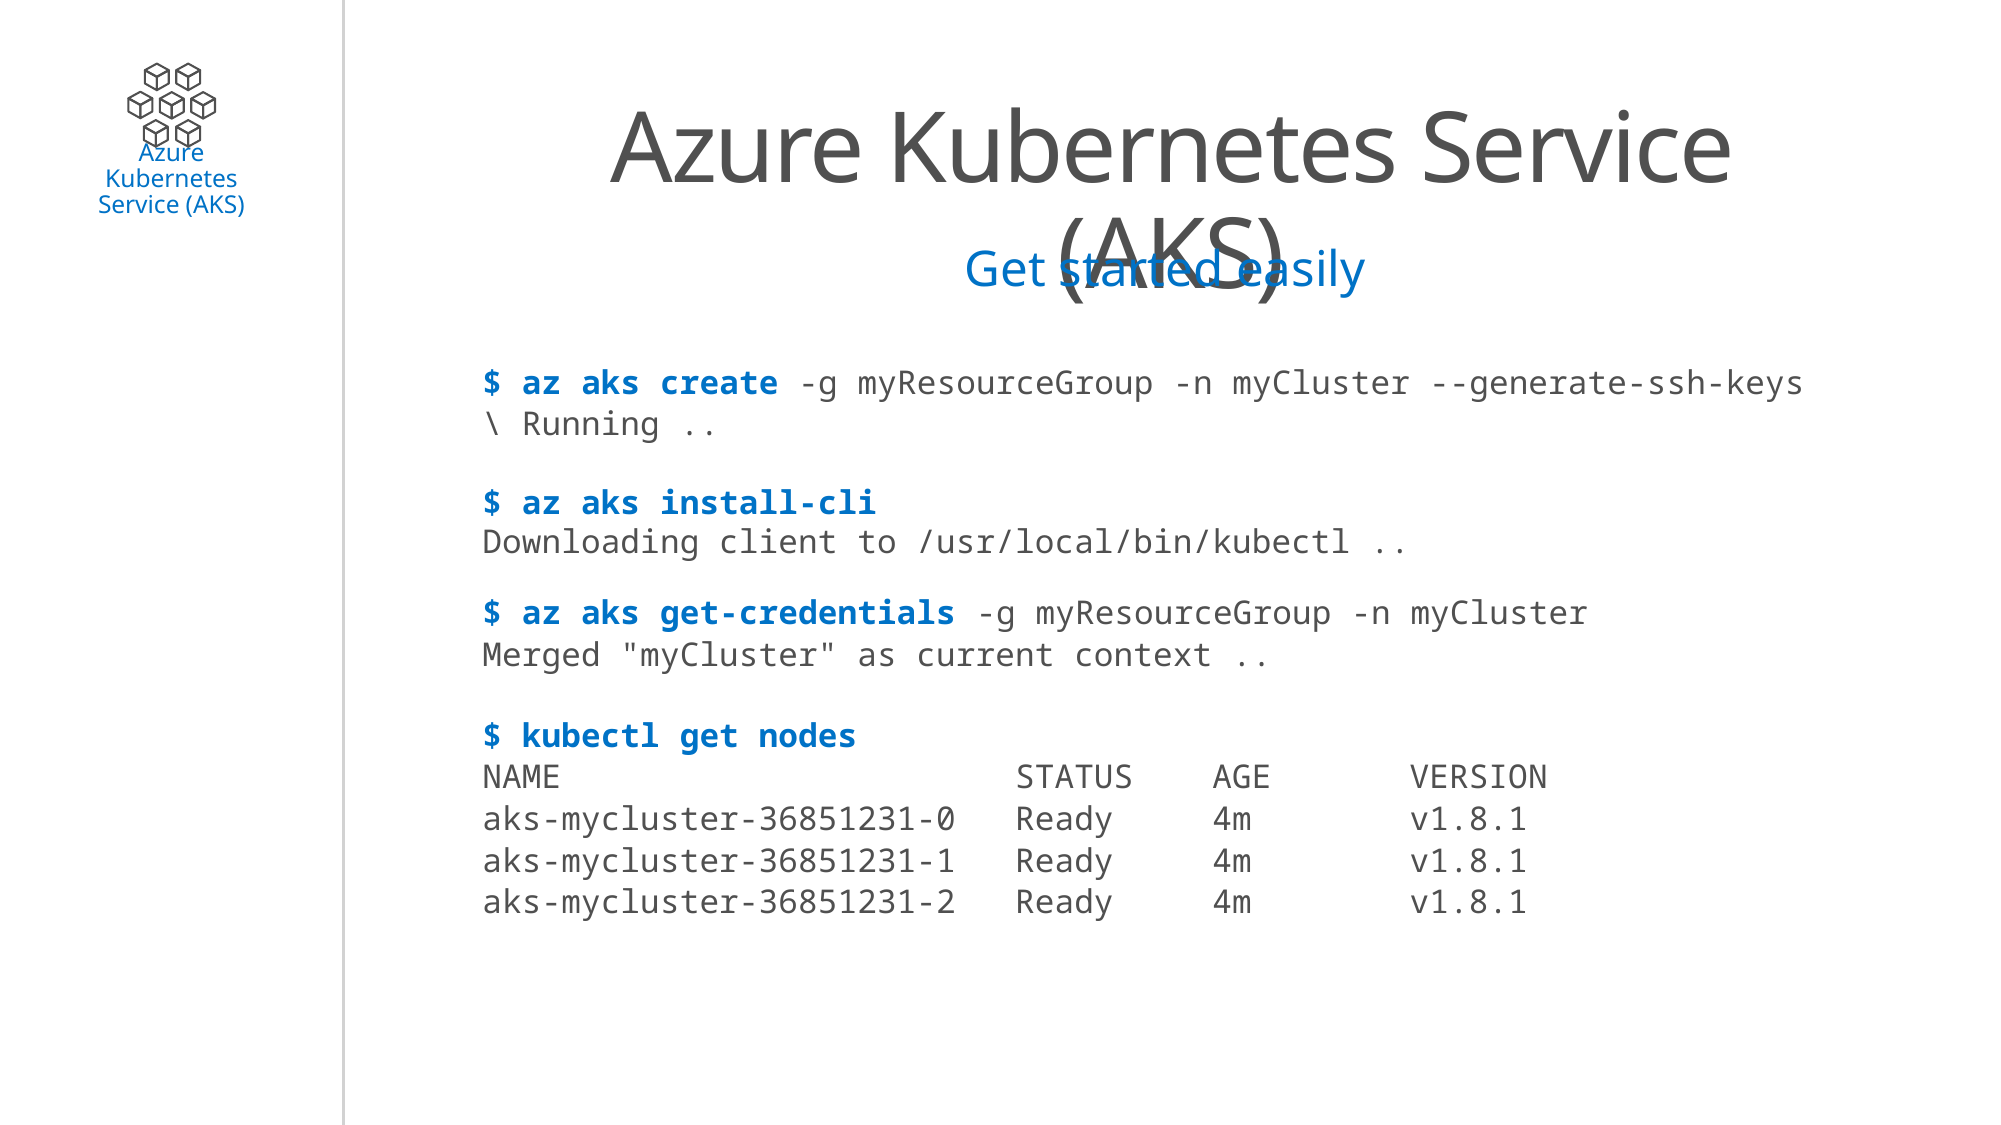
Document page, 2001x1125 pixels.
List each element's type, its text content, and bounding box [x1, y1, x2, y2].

text_box [43, 32, 297, 236]
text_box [126, 61, 217, 149]
text_box Azure Kubernetes Service (AKS) [61, 60, 282, 237]
text_box $ az aks create -g myResourceGroup -n myCluster --generate-ssh-keys \ Running .. $ az aks install-cli Downloading client to /usr/local/bin/kubectl .. $ az aks get-credentials -g myResourceGroup -n myCluster Merged "myCluster" as current context .. $ kubectl get nodes NAME STATUS AGE VERSION aks-mycluster-36851231-0 Ready 4m v1.8.1 aks-mycluster-36851231-1 Ready 4m v1.8.1 aks-mycluster-36851231-2 Ready 4m v1.8.1 [467, 354, 1876, 1023]
title Azure Kubernetes Service (AKS) [462, 82, 1881, 223]
text_box Get started easily [598, 213, 1745, 320]
